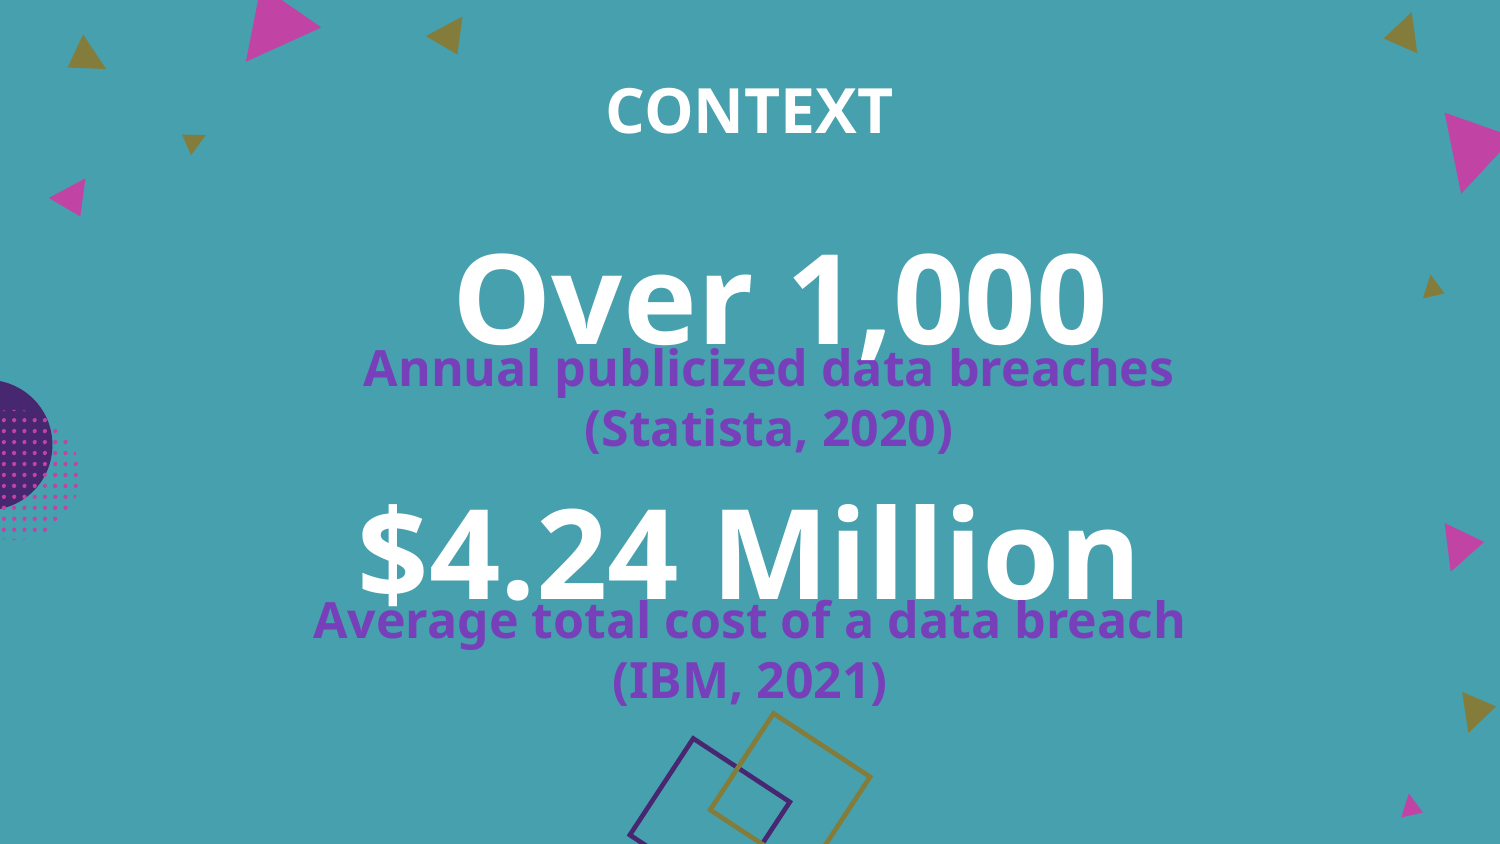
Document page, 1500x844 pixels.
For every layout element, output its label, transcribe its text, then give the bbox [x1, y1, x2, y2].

title Over 1,000 [394, 237, 1167, 352]
title $4.24 Million [336, 492, 1164, 573]
subtitle Annual publicized data breaches (Statista, 2020) [316, 321, 1222, 396]
text_box Average total cost of a data breach (IBM, 2021) [288, 573, 1212, 648]
title CONTEXT [116, 61, 1384, 156]
